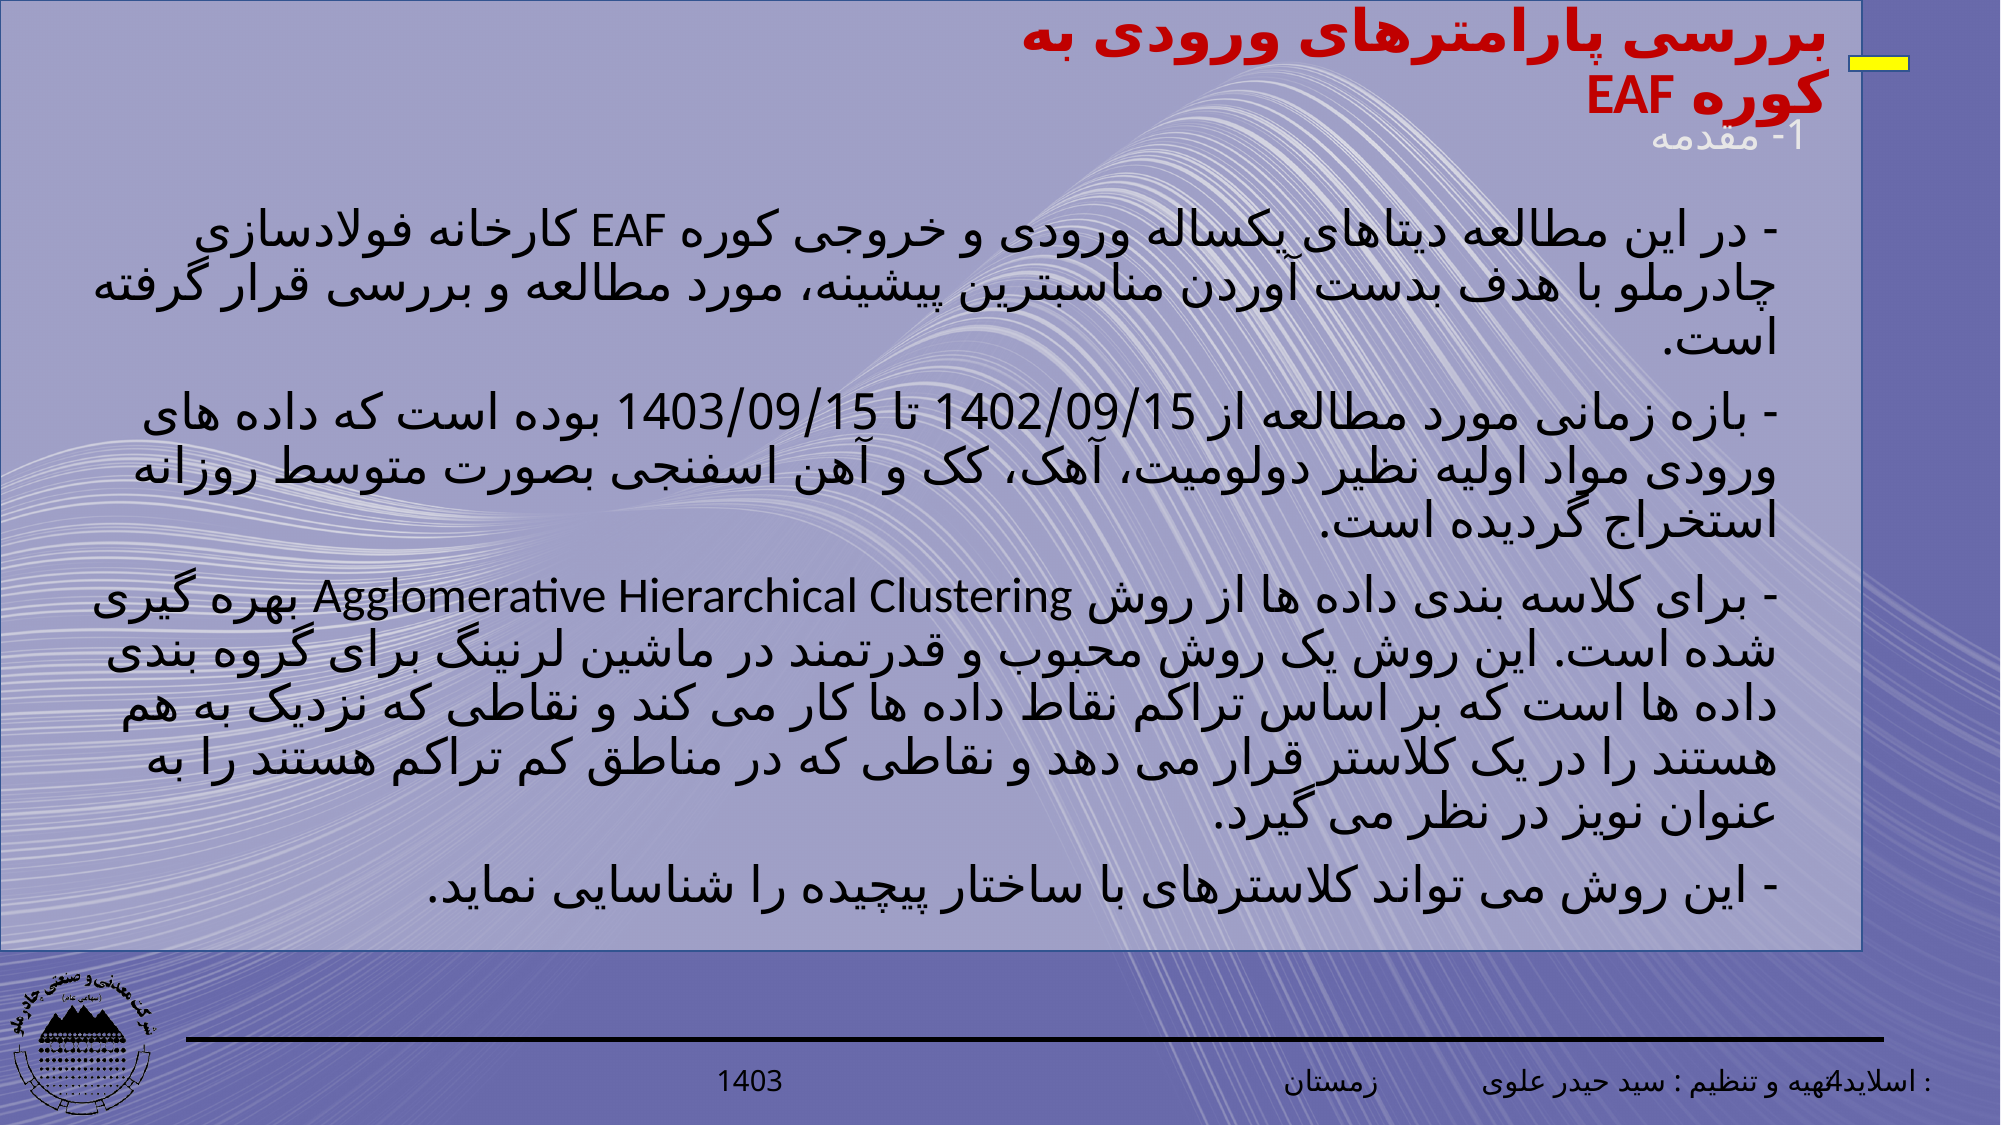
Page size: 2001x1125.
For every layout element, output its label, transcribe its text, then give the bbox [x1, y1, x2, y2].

slide_number 4اسلاید : [1503, 1052, 1954, 1113]
list 1- مقدمه [826, 106, 1824, 182]
footer تهیه و تنظیم : سید حیدر علوی زمستان 1403 [699, 1052, 1300, 1113]
subtitle - در این مطالعه دیتاهای یکساله ورودی و خروجی کوره EAF کارخانه فولادسازی چادرملو با هدف بدست آوردن مناسبترین پیشینه، مورد مطالعه و بررسی قرار گرفته است. - بازه زمانی مورد مطالعه از 1402/09/15 تا 1403/09/15 بوده است که داده های ورودی مواد اولیه نظیر دولومیت، آهک، کک و آهن اسفنجی بصورت متوسط روزانه استخراج گردیده است. - برای کلاسه بندی داده ها از روش Agglomerative Hierarchical Clustering بهره گیری شده است. این روش یک روش محبوب و قدرتمند در ماشین لرنینگ برای گروه بندی داده ها است که بر اساس تراکم نقاط داده ها کار می کند و نقاطی که نزدیک به هم هستند را در یک کلاستر قرار می دهد و نقاطی که در مناطق کم تراکم هستند را به عنوان نویز در نظر می گیرد. - این روش می تواند کلاسترهای با ساختار پیچیده را شناسایی نماید. [65, 196, 1795, 952]
slide_number 15اسلاید : [1, 1, 1861, 950]
picture [0, 0, 2001, 1125]
